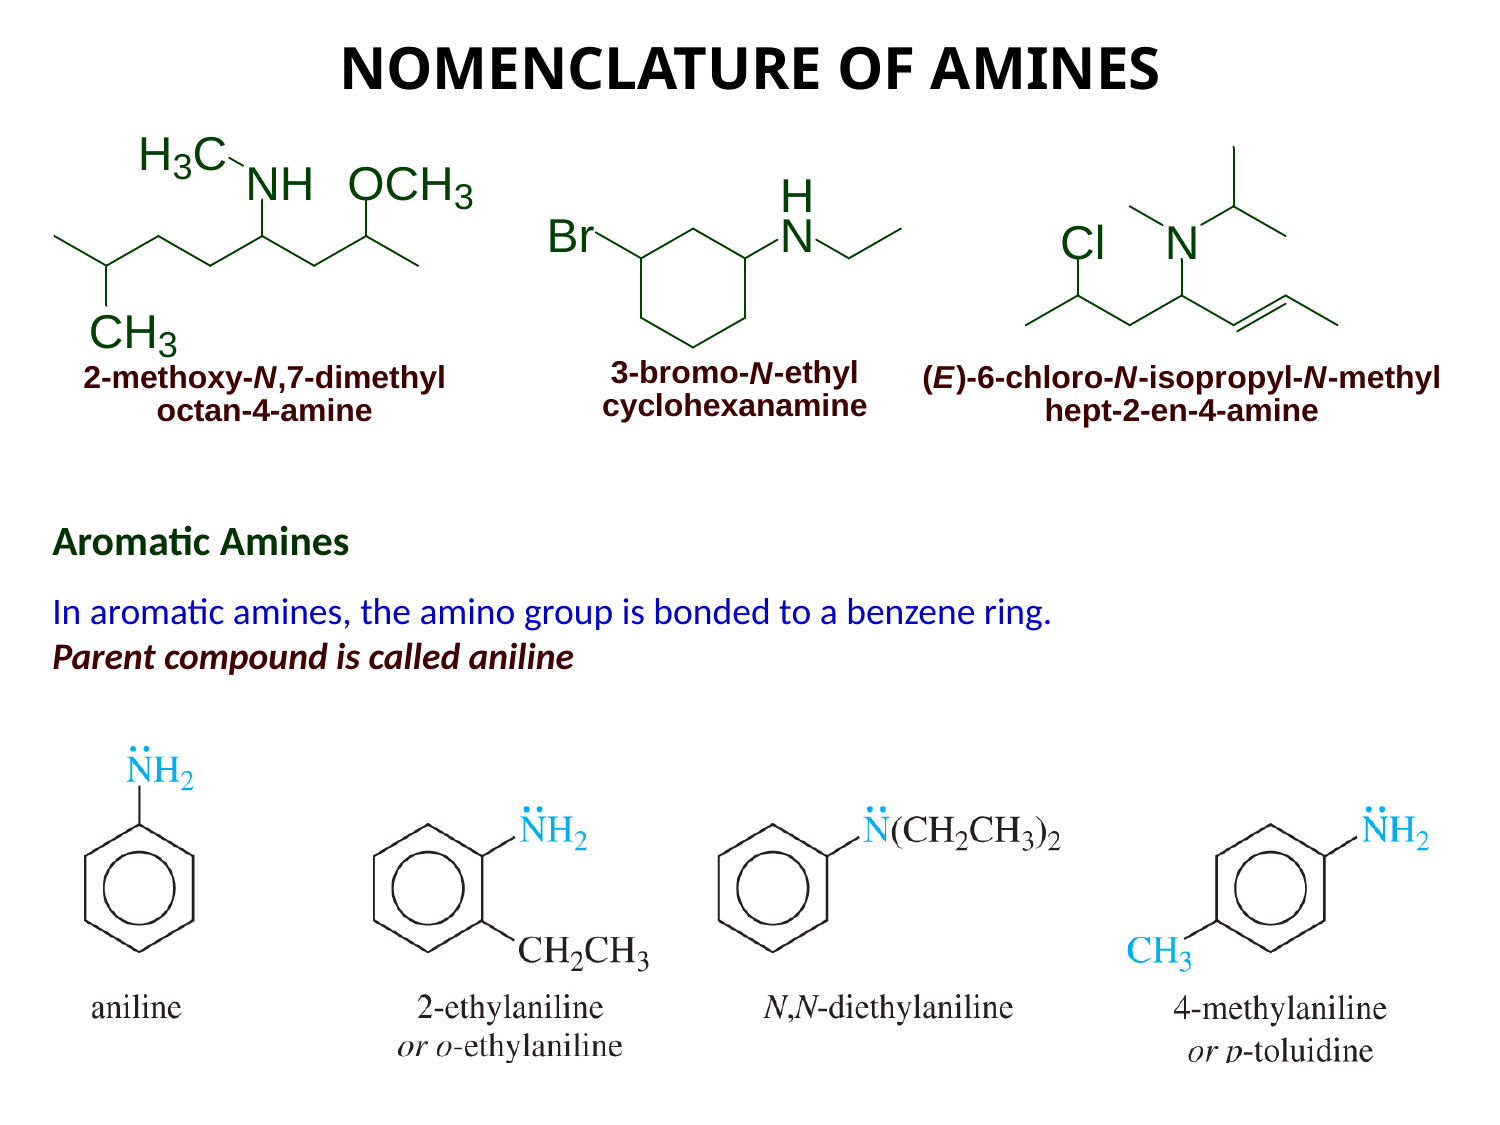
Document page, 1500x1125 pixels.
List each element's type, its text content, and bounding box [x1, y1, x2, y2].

text_box NOMENCLATURE OF AMINES Aromatic Amines In aromatic amines, the amino group is bonded to a benzene ring. Parent compound is called aniline [37, 23, 1463, 685]
picture [74, 737, 1438, 1063]
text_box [49, 131, 1451, 438]
